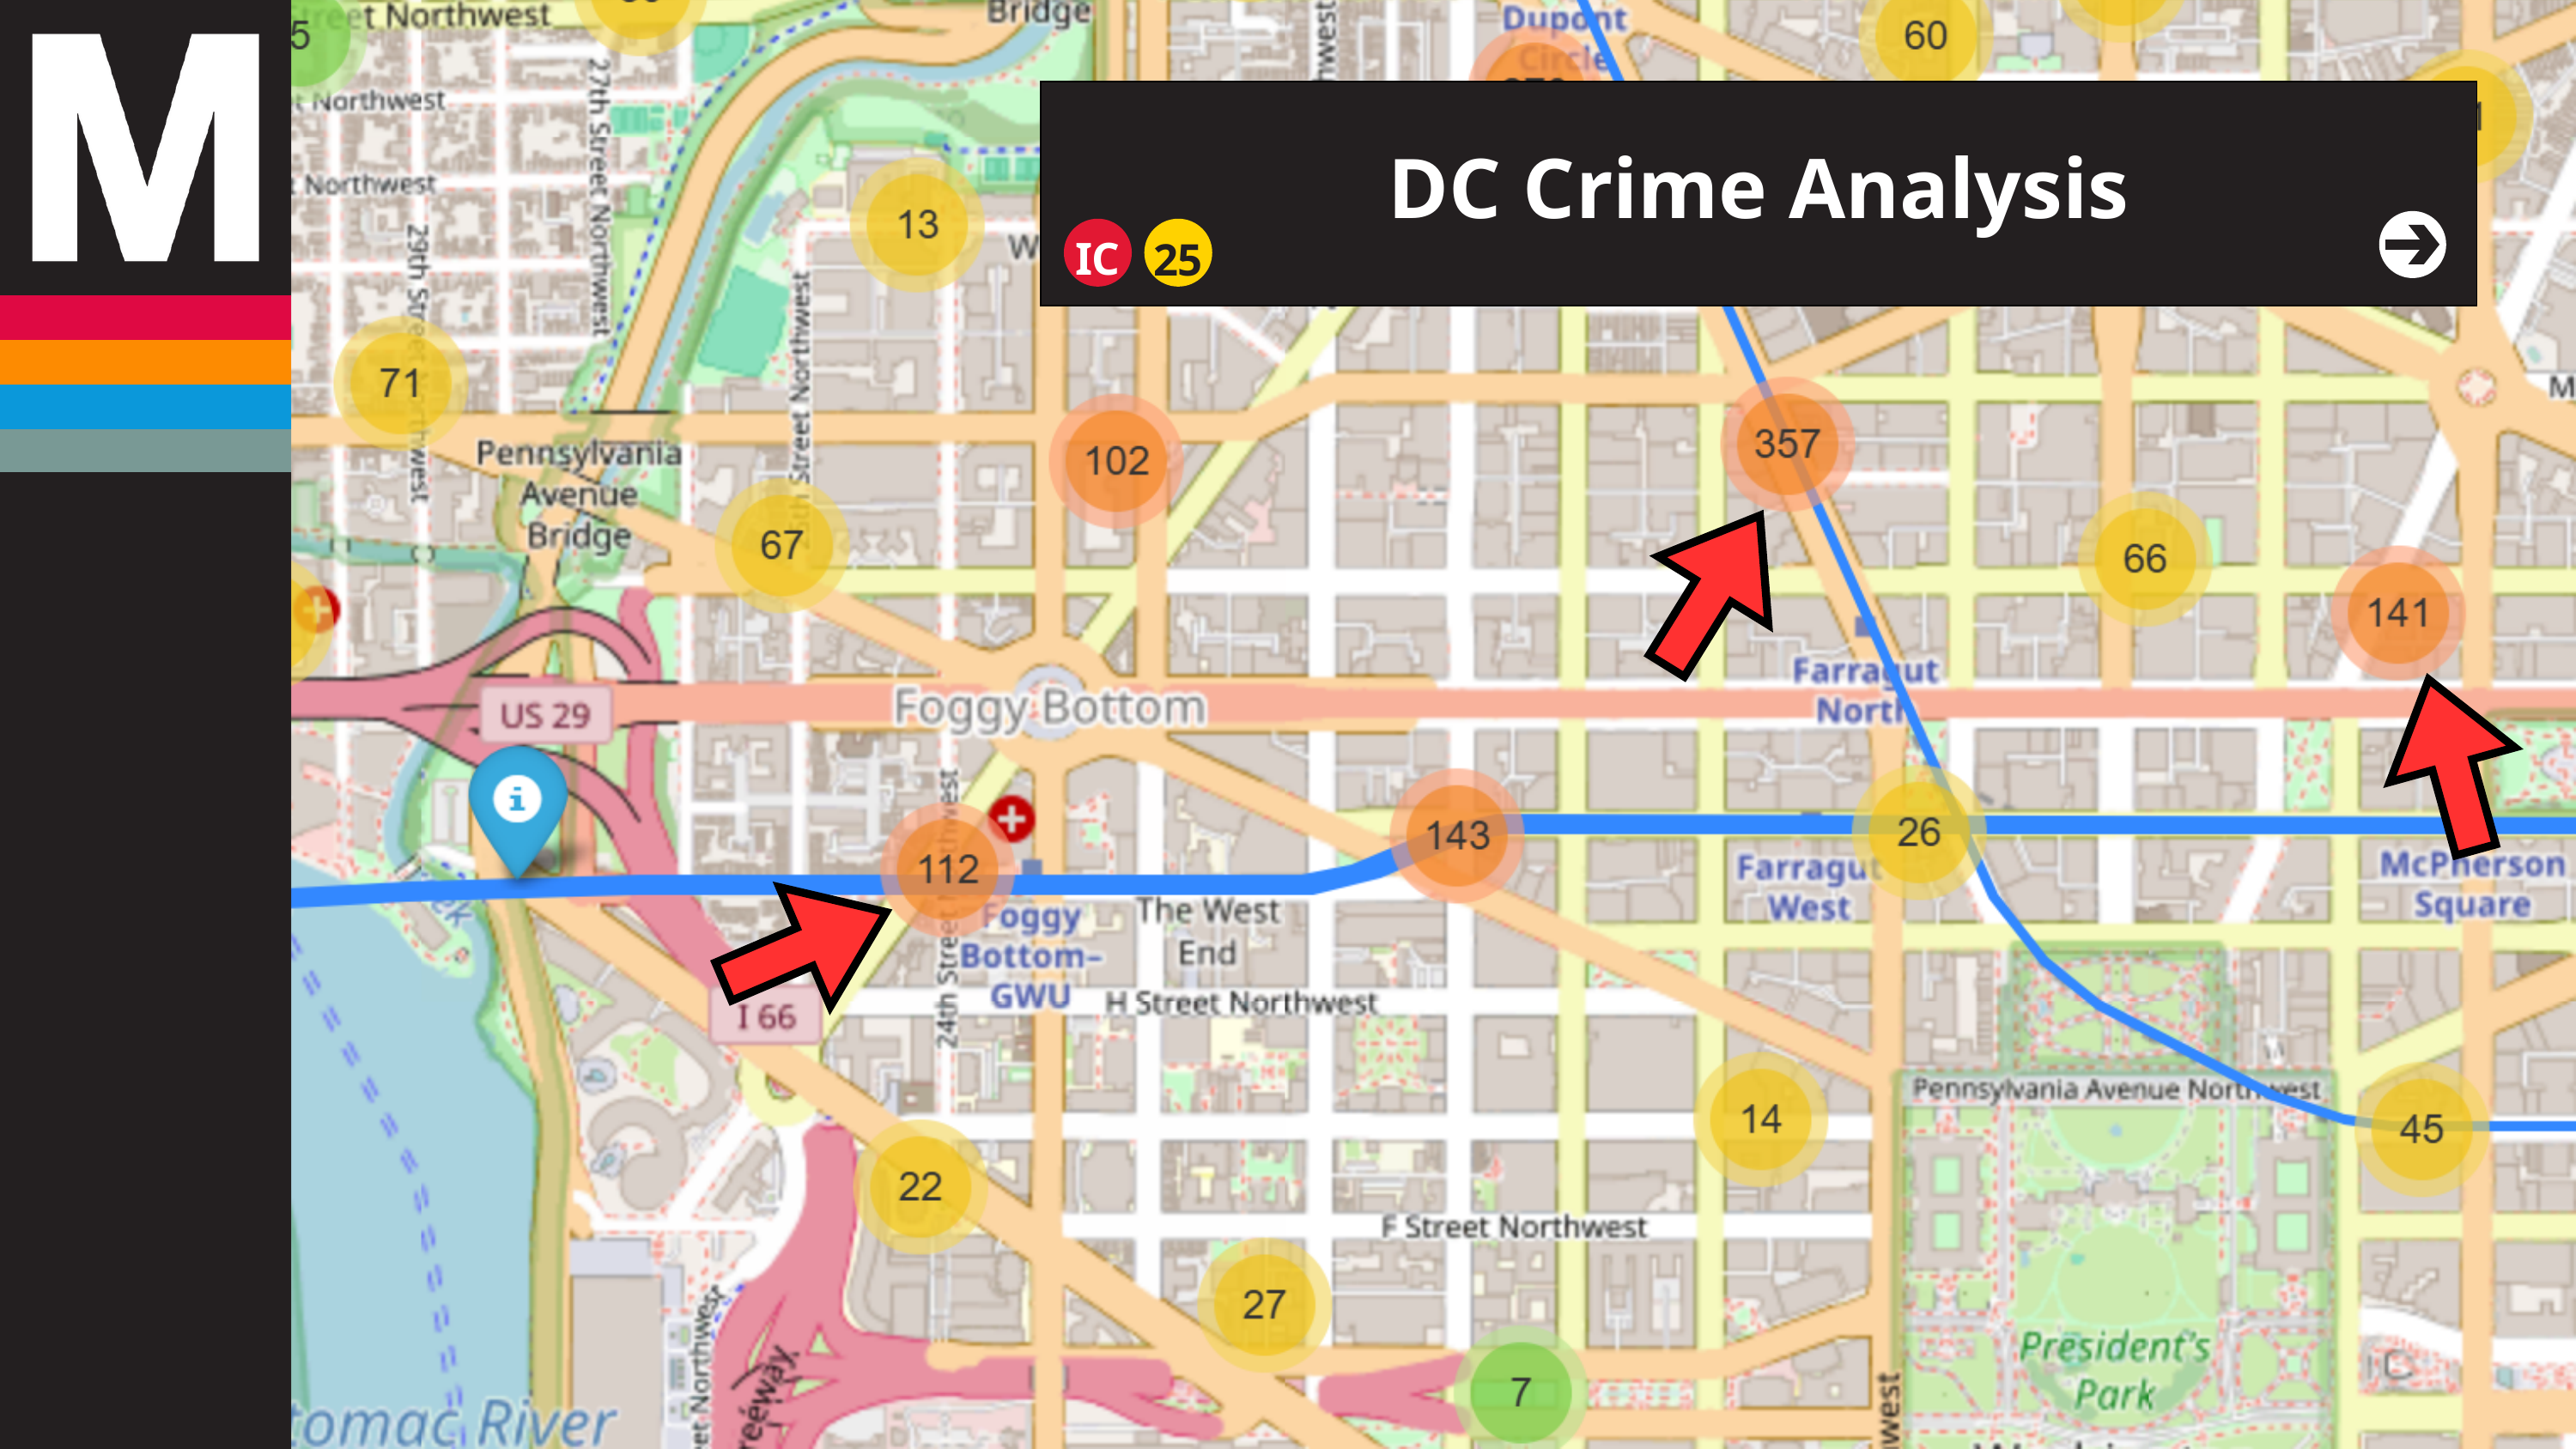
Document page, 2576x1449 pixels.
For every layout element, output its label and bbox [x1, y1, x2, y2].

text_box [1648, 501, 1778, 680]
text_box [739, 858, 871, 1036]
text_box [2387, 676, 2518, 854]
text_box [0, 0, 292, 1449]
text_box [1040, 81, 2477, 306]
text_box [293, 0, 2576, 1449]
